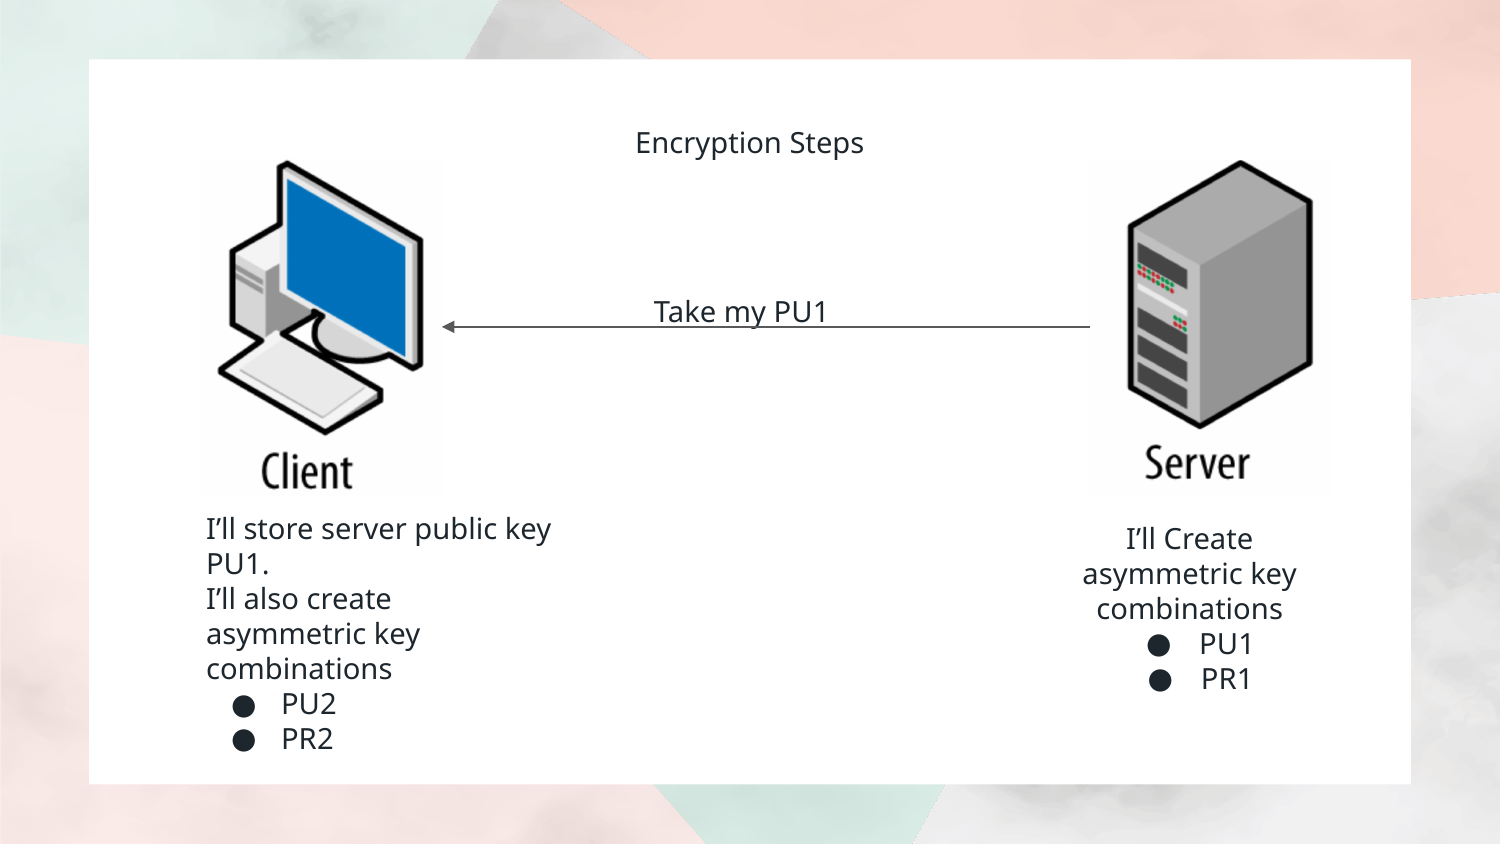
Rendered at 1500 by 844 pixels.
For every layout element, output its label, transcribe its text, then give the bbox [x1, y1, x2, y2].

subtitle I’ll store server public key PU1. I’ll also create asymmetric key combinations PU2 PR2 [191, 495, 575, 740]
subtitle Encryption Steps [590, 109, 909, 159]
subtitle I’ll Create asymmetric key combinations PU1 PR1 [1030, 505, 1349, 702]
picture [0, 0, 1500, 844]
subtitle Take my PU1 [582, 278, 901, 326]
